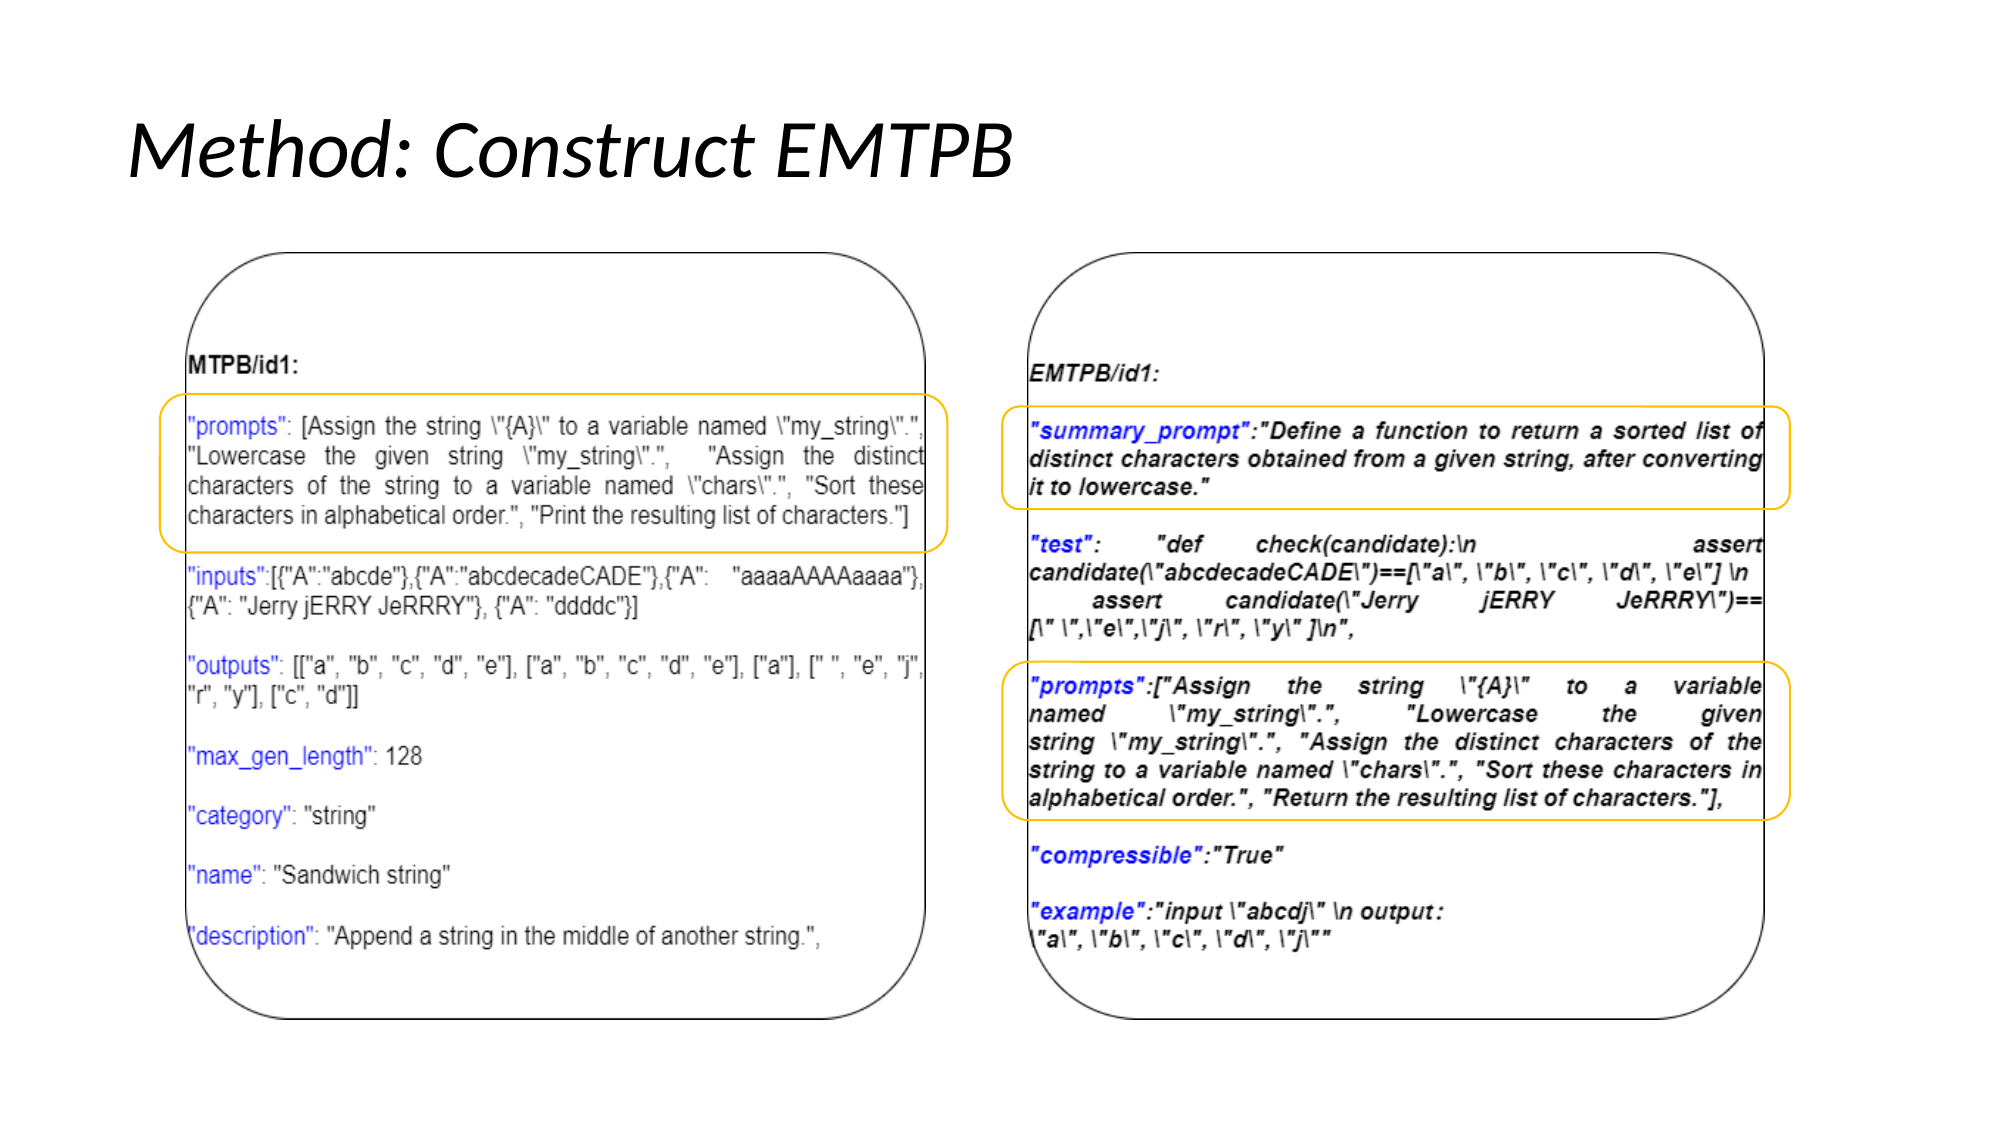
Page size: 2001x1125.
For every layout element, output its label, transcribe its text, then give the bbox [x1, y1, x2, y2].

text_box [158, 393, 184, 554]
text_box [926, 393, 949, 554]
text_box [1766, 405, 1791, 511]
text_box [1001, 660, 1026, 821]
text_box Method: Construct EMTPB [111, 86, 1356, 202]
picture [1026, 252, 1766, 1021]
text_box [1001, 405, 1026, 511]
picture [184, 252, 926, 1021]
text_box [1766, 660, 1791, 821]
